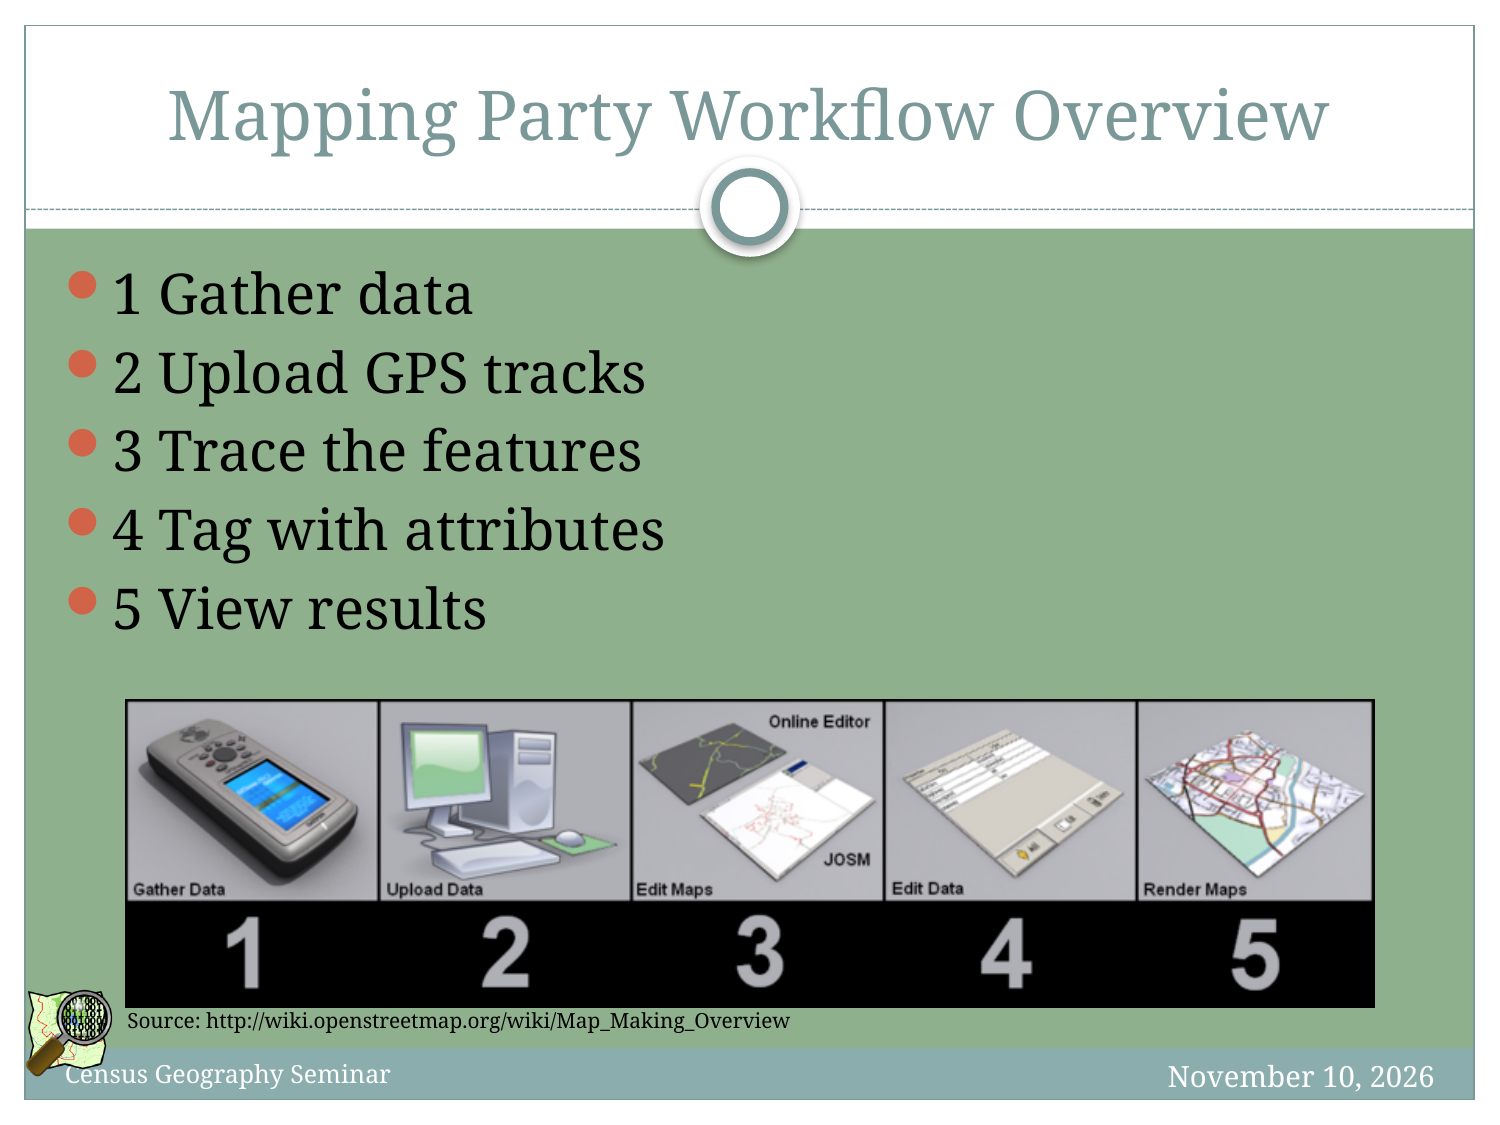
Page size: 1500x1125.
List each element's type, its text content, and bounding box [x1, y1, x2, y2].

footer Census Geography Seminar [50, 1051, 638, 1112]
picture [124, 699, 1376, 1008]
picture [24, 987, 114, 1077]
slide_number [950, 1050, 1450, 1111]
list 1 Gather data 2 Upload GPS tracks 3 Trace the features 4 Tag with attributes 5 View results [49, 250, 1445, 1001]
text_box Source: http://wiki.openstreetmap.org/wiki/Map_Making_Overview [112, 999, 1263, 1040]
title Mapping Party Workflow Overview [49, 37, 1450, 163]
